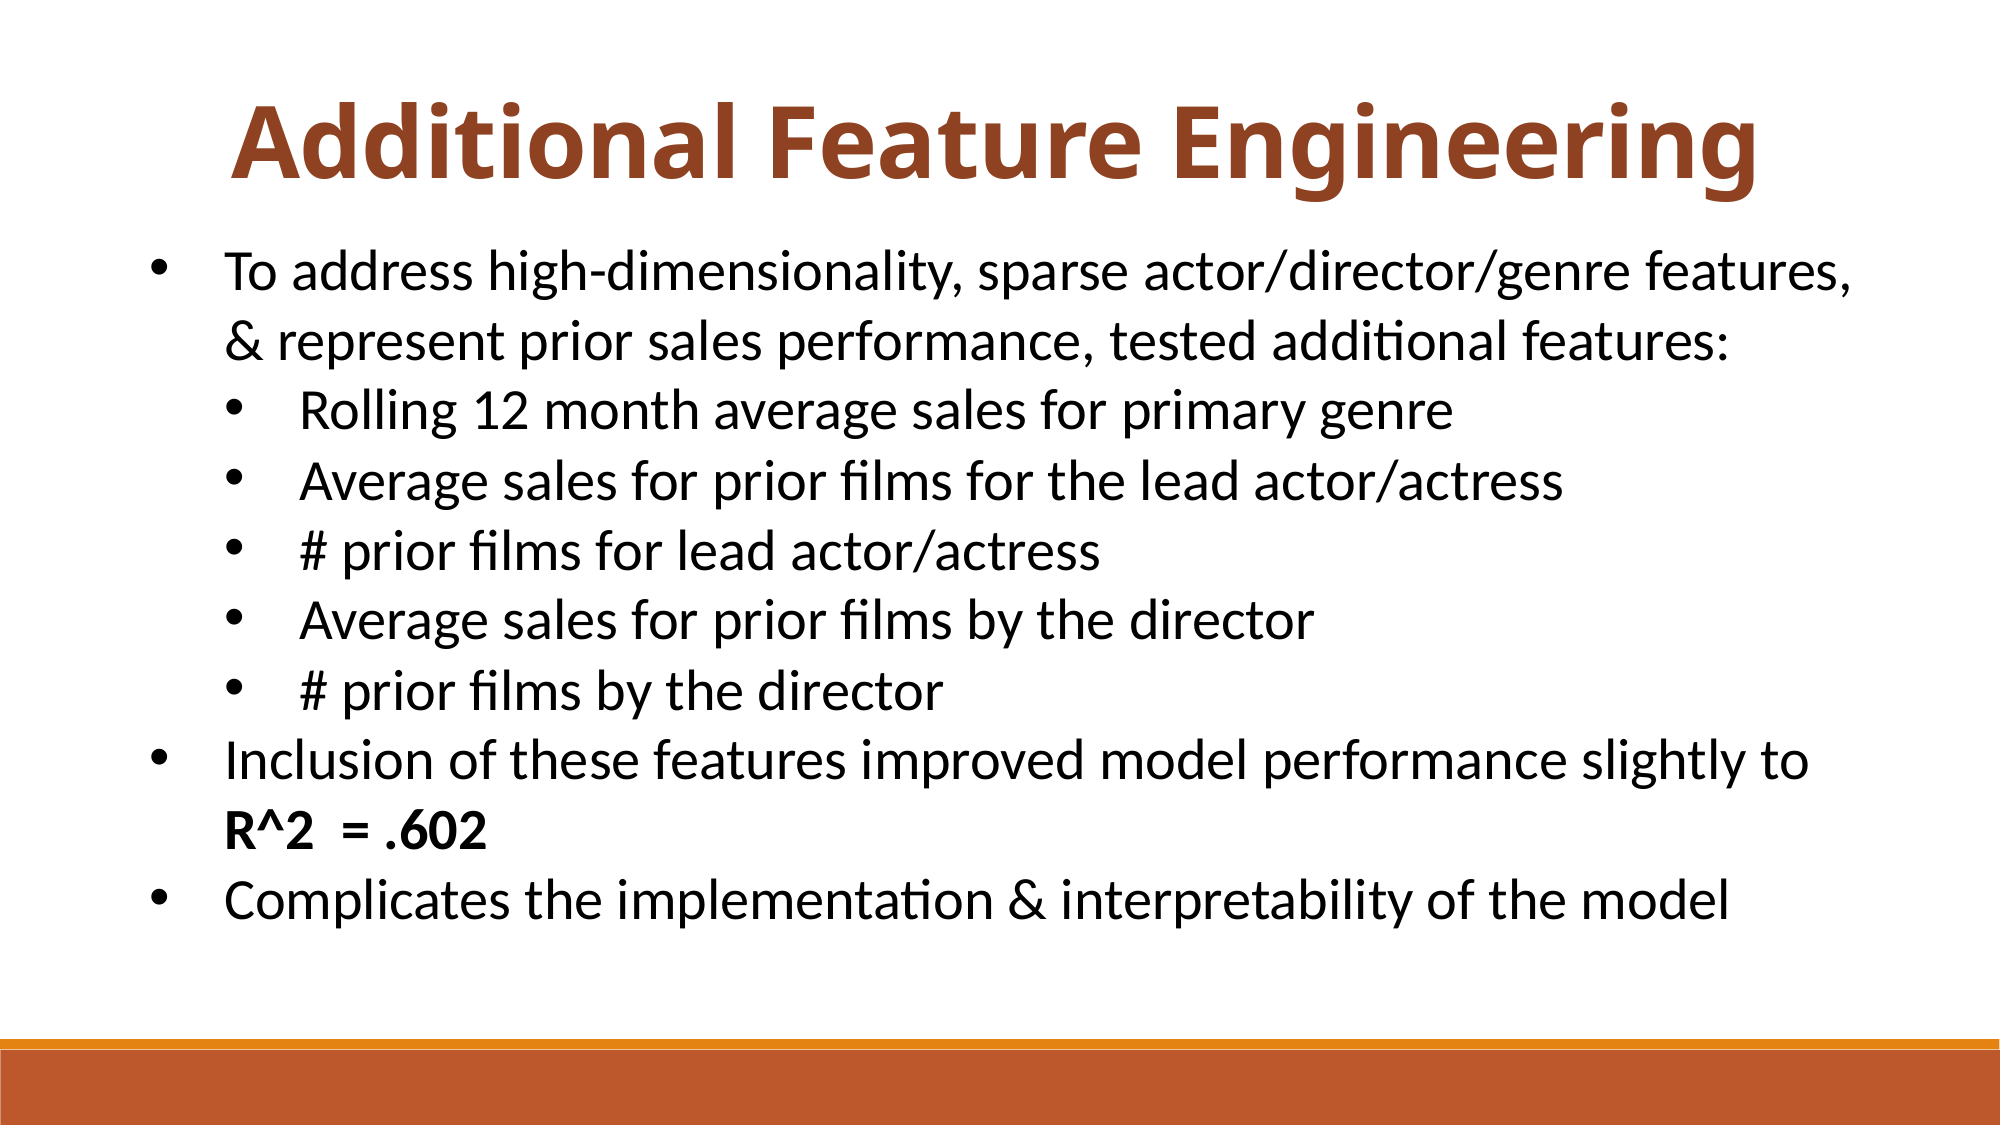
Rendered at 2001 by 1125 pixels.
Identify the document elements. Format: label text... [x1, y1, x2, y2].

text_box Additional Feature Engineering [134, 53, 1860, 207]
text_box To address high-dimensionality, sparse actor/director/genre features, & represent prior sales performance, tested additional features: Rolling 12 month average sales for primary genre Average sales for prior films for the lead actor/actress # prior films for lead actor/actress Average sales for prior films by the director # prior films by the director Inclusion of these features improved model performance slightly to R^2 = .602 Complicates the implementation & interpretability of the model [134, 224, 1875, 1009]
